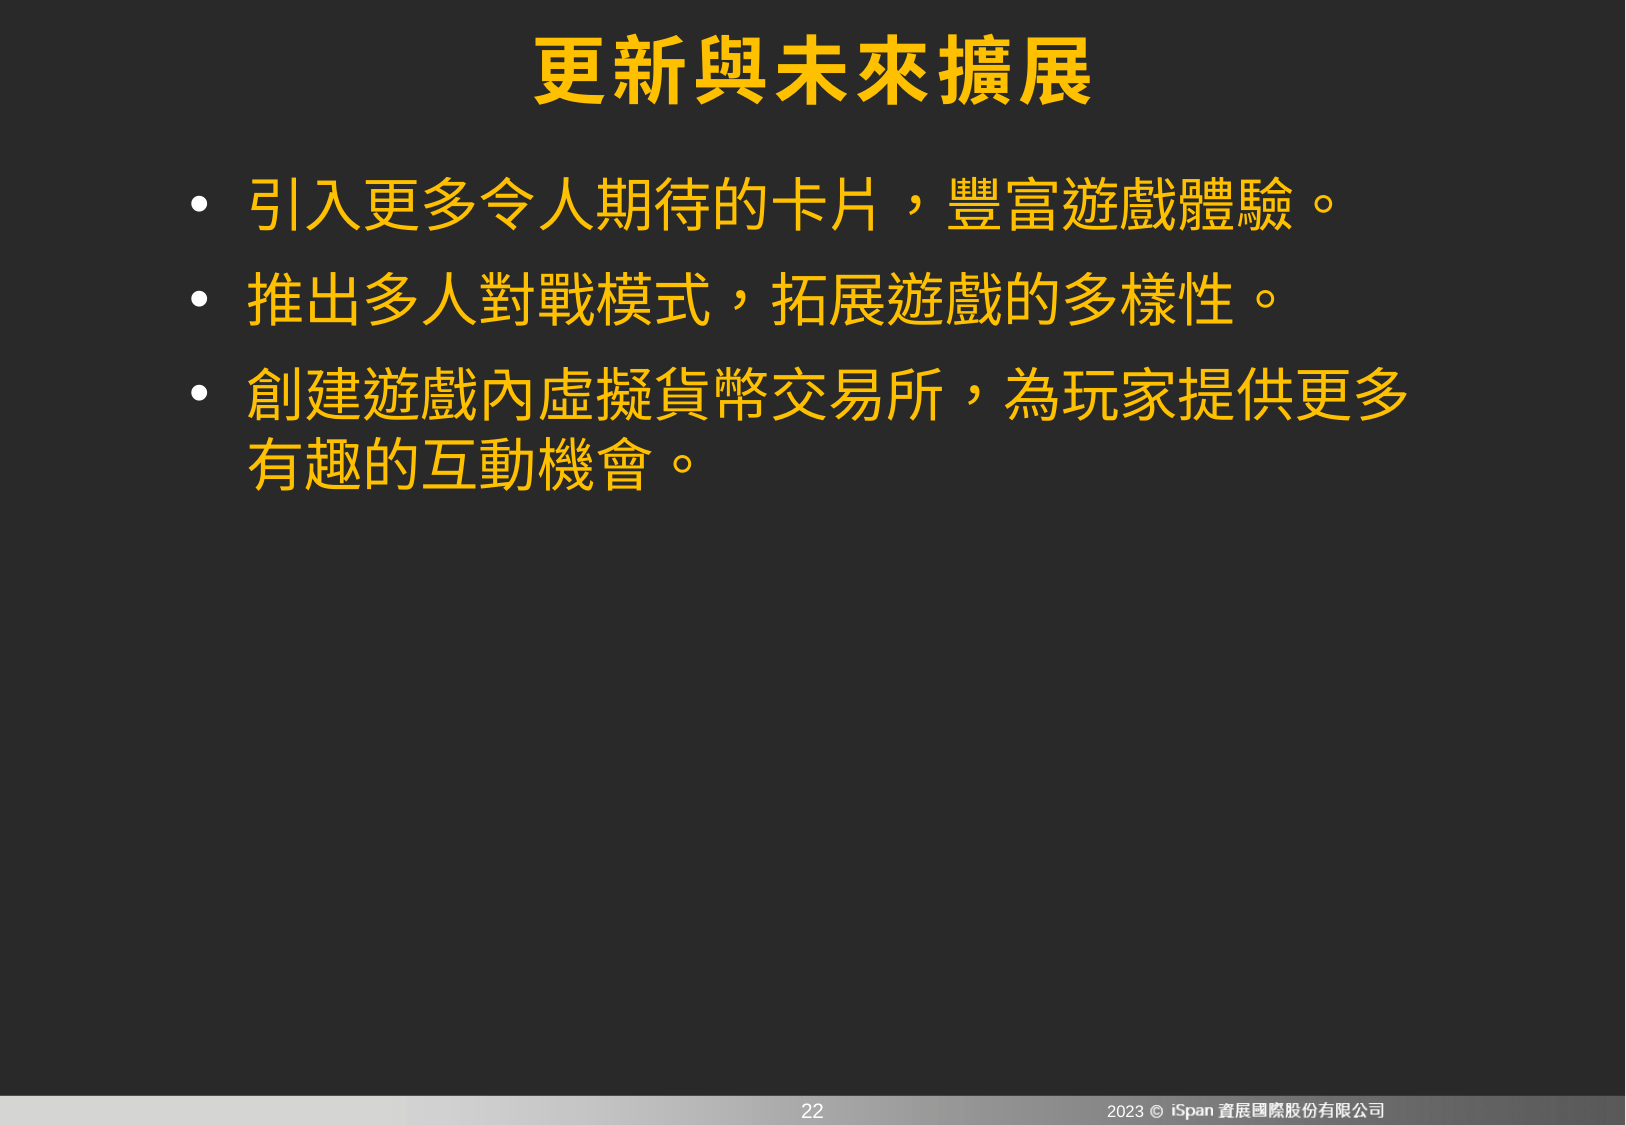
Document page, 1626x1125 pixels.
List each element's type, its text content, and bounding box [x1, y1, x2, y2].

slide_number 2023 [1092, 1096, 1191, 1125]
text_box 引入更多令人期待的卡片，豐富遊戲體驗。 推出多人對戰模式，拓展遊戲的多樣性。 創建遊戲內虛擬貨幣交易所，為玩家提供更多有趣的互動機會。 [174, 160, 1474, 952]
title 更新與未來擴展 [103, 11, 1522, 126]
picture [0, 0, 1626, 1125]
